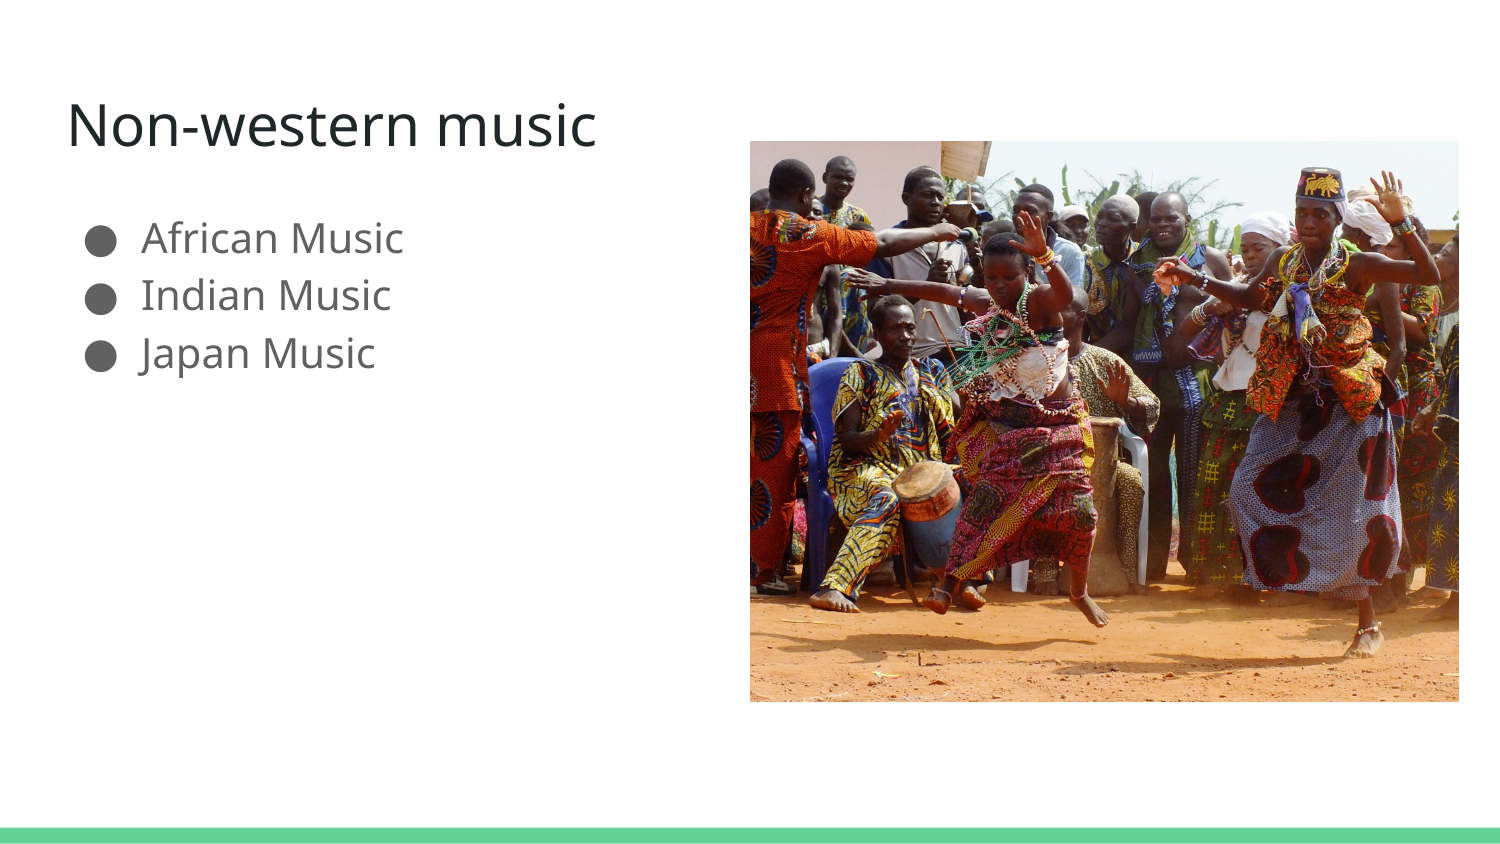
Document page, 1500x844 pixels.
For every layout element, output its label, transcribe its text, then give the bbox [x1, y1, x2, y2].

title Non-western music [51, 72, 1449, 167]
picture [749, 141, 1460, 703]
list African Music Indian Music Japan Music [51, 189, 1449, 750]
